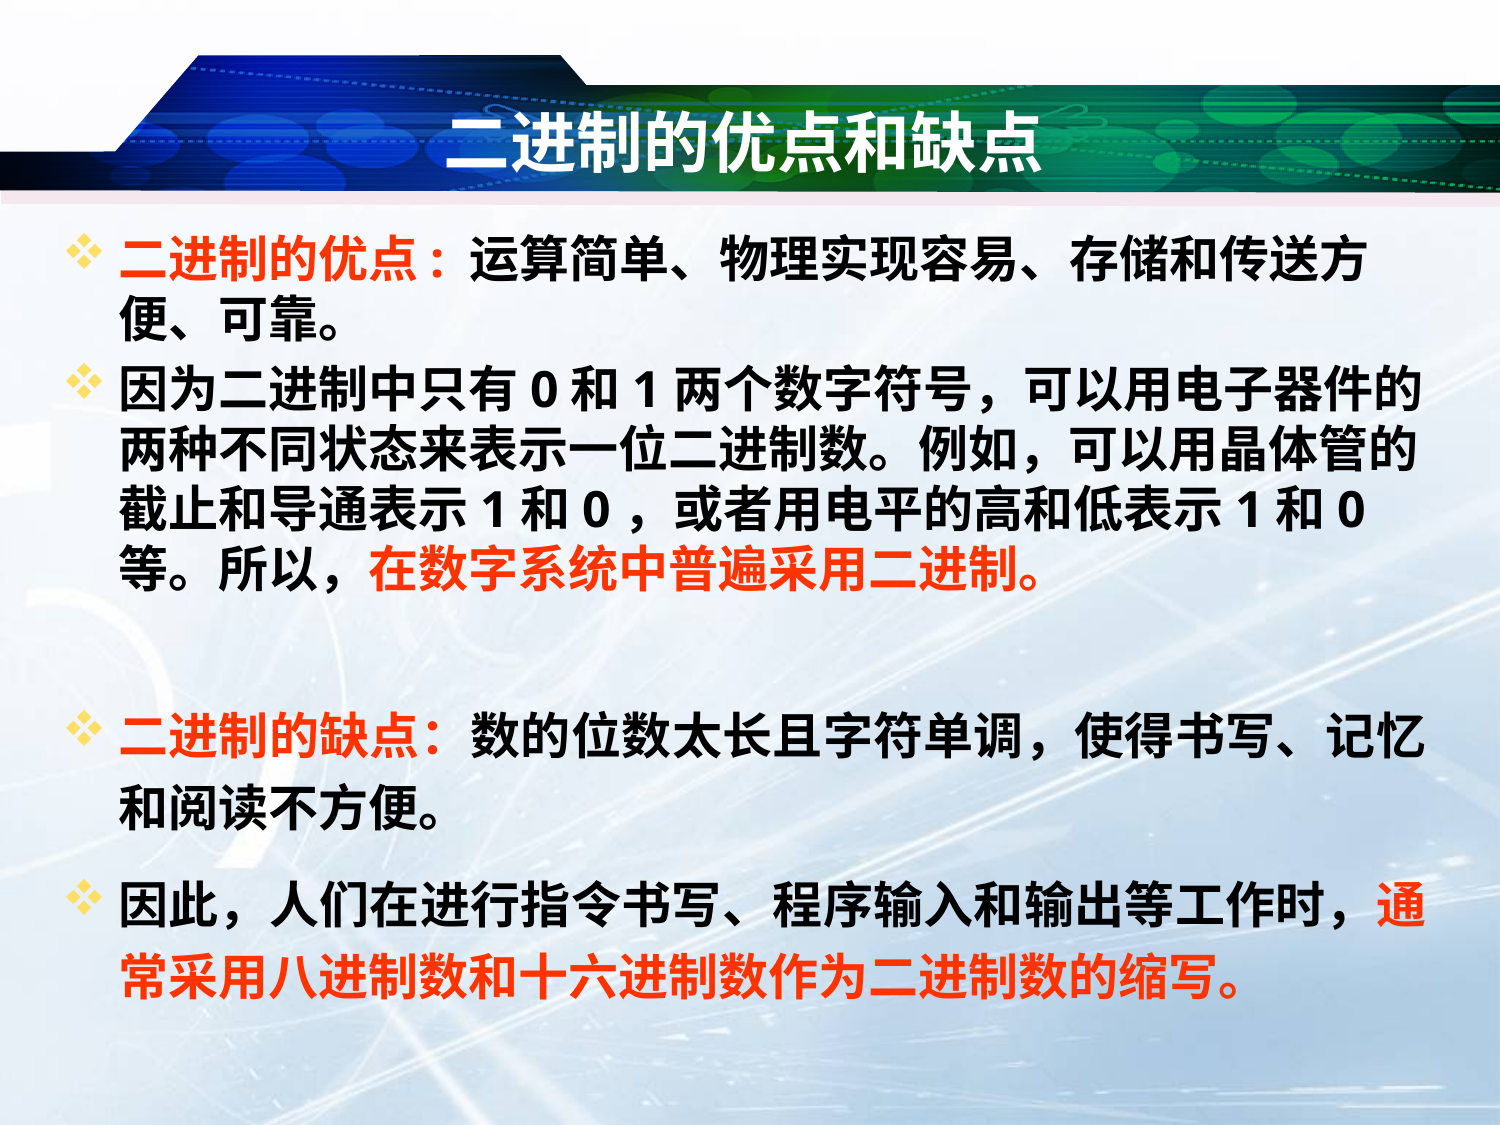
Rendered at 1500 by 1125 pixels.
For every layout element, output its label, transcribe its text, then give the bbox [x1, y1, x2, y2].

list 二进制的优点: 运算简单、物理实现容易、存储和传送方便、可靠。 因为二进制中只有0和1两个数字符号，可以用电子器件的两种不同状态来表示一位二进制数。例如，可以用晶体管的截止和导通表示1和0，或者用电平的高和低表示1和0等。所以，在数字系统中普遍采用二进制。 二进制的缺点：数的位数太长且字符单调，使得书写、记忆和阅读不方便。 因此，人们在进行指令书写、程序输入和输出等工作时，通常采用八进制数和十六进制数作为二进制数的缩写。 [46, 220, 1442, 1064]
picture [0, 0, 1500, 1125]
title 二进制的优点和缺点 [99, 94, 1388, 188]
